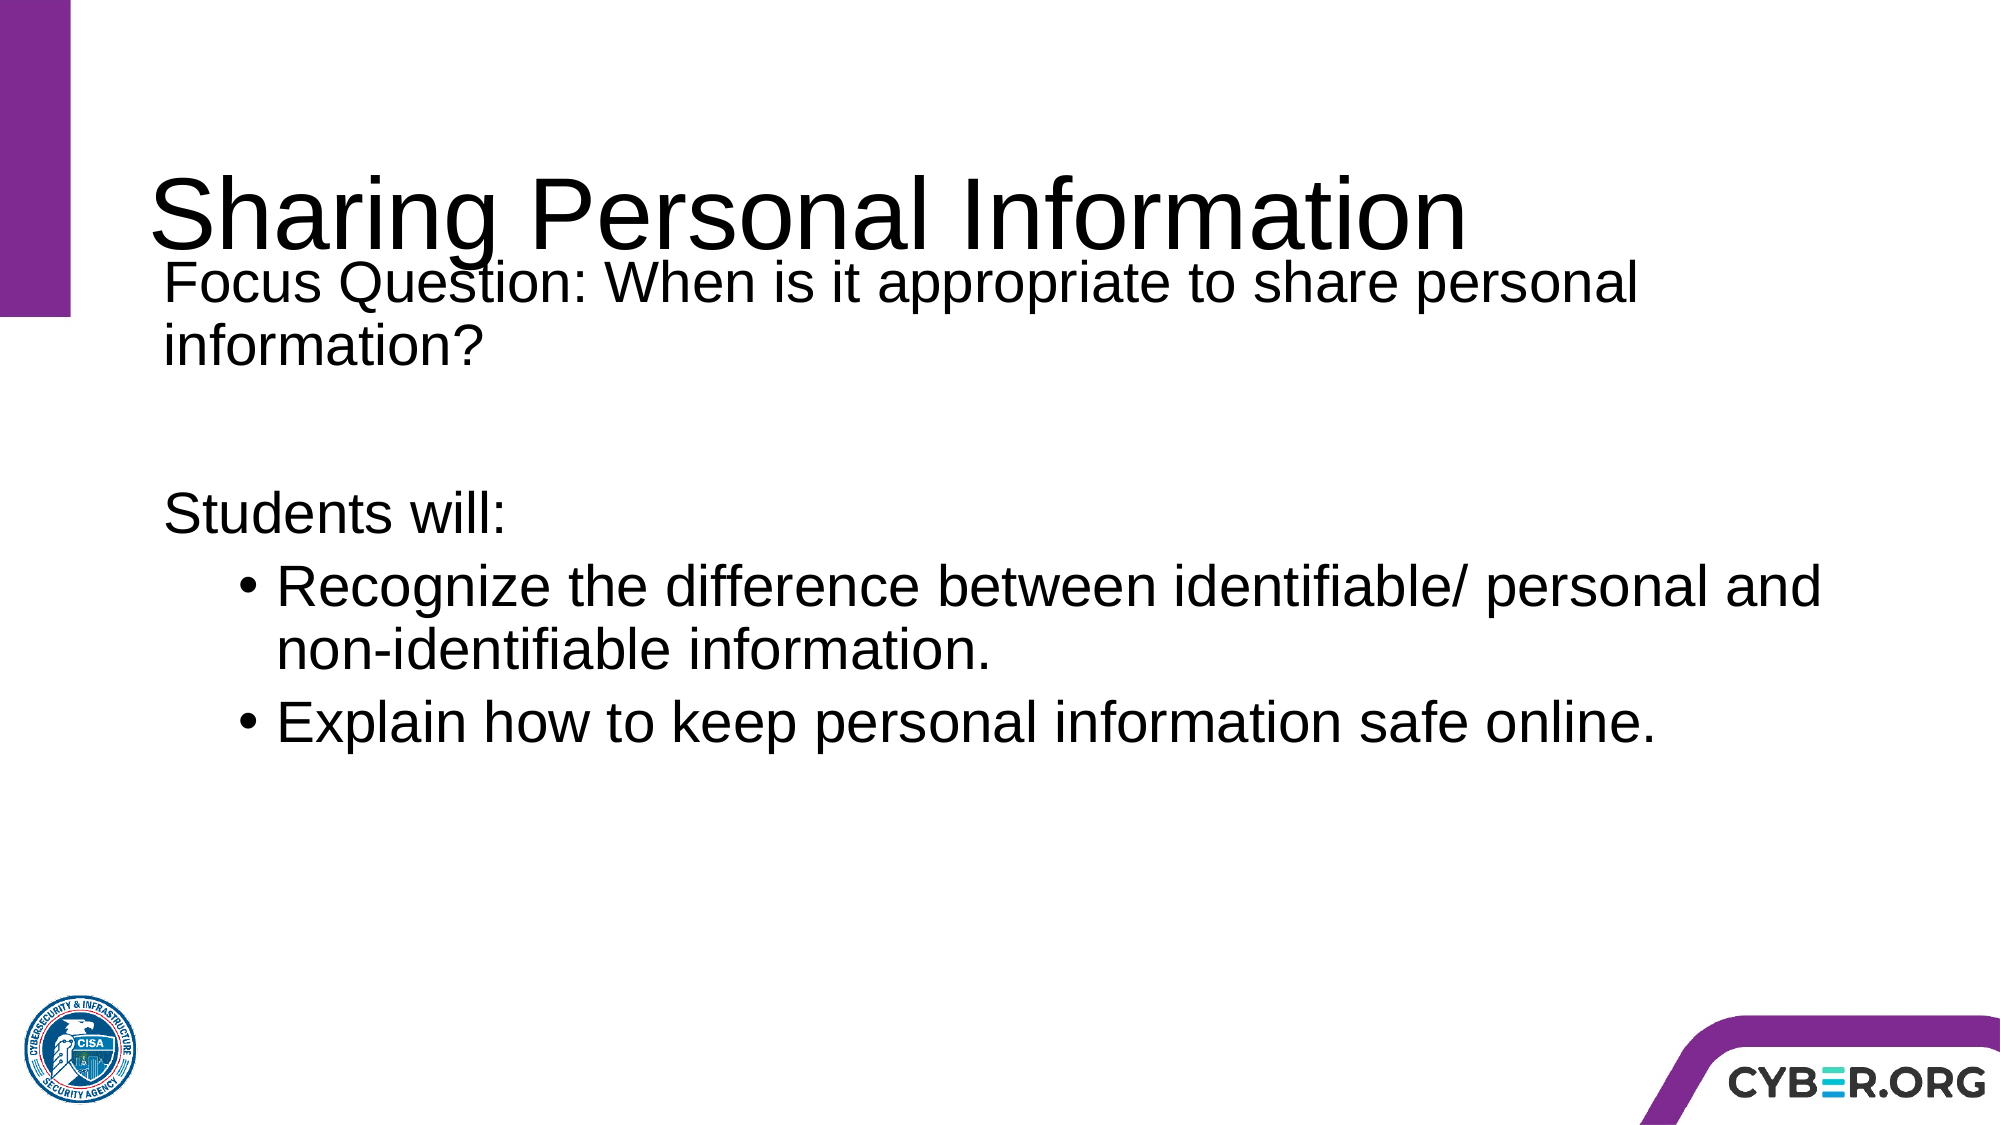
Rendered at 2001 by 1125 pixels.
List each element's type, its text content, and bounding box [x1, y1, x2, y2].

list Focus Question: When is it appropriate to share personal information? Students will: Recognize the difference between identifiable/ personal and non-identifiable information. Explain how to keep personal information safe online. [148, 244, 1955, 992]
title Sharing Personal Information [137, 59, 1863, 278]
picture [0, 0, 2000, 1125]
